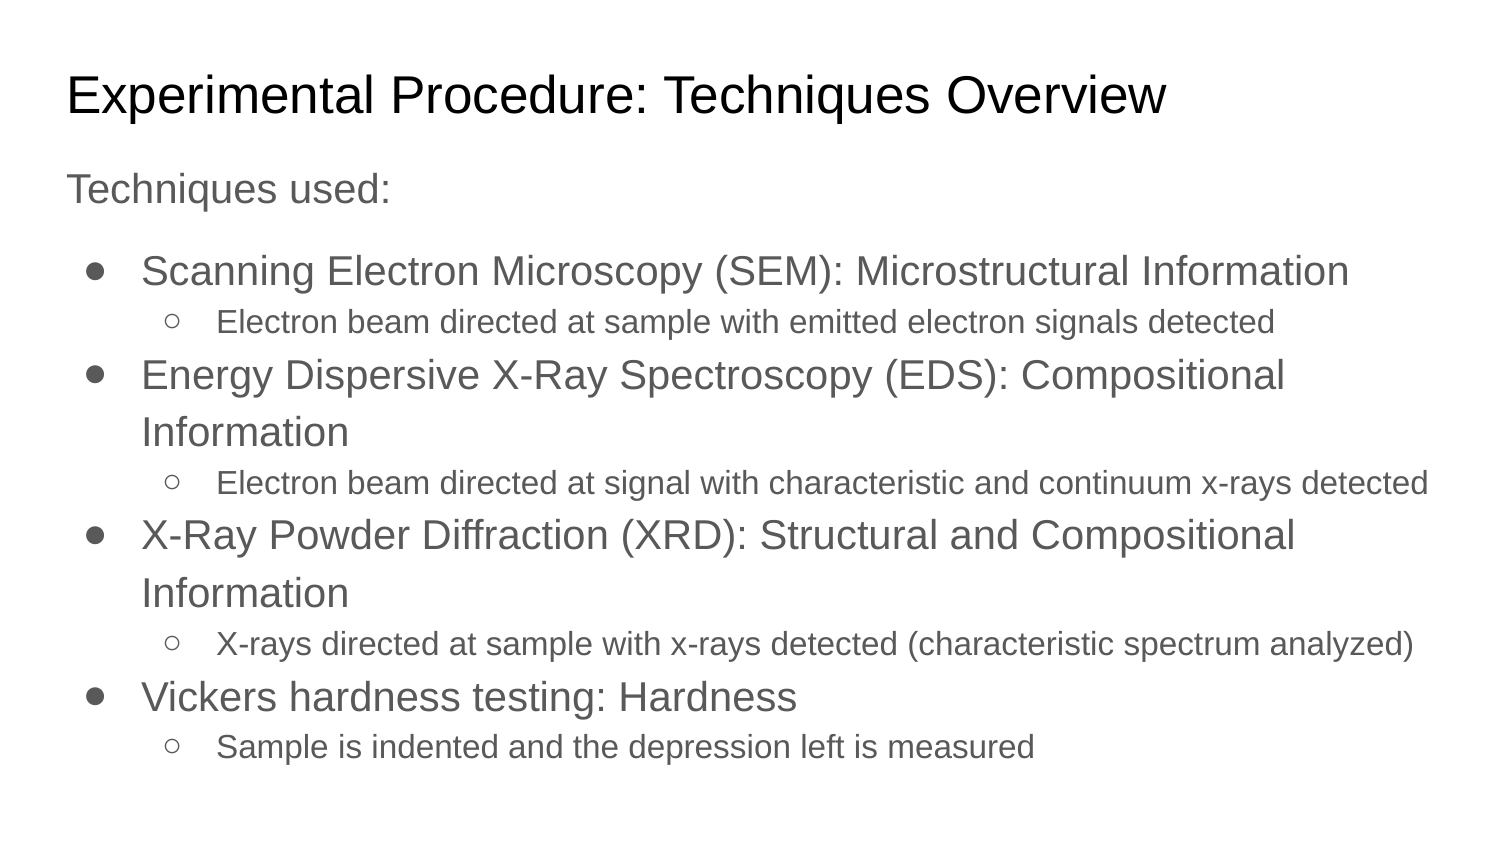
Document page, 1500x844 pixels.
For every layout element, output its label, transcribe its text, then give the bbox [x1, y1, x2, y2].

title Experimental Procedure: Techniques Overview [51, 45, 1449, 139]
list Techniques used: Scanning Electron Microscopy (SEM): Microstructural Information Electron beam directed at sample with emitted electron signals detected Energy Dispersive X-Ray Spectroscopy (EDS): Compositional Information Electron beam directed at signal with characteristic and continuum x-rays detected X-Ray Powder Diffraction (XRD): Structural and Compositional Information X-rays directed at sample with x-rays detected (characteristic spectrum analyzed) Vickers hardness testing: Hardness Sample is indented and the depression left is measured [51, 139, 1449, 735]
